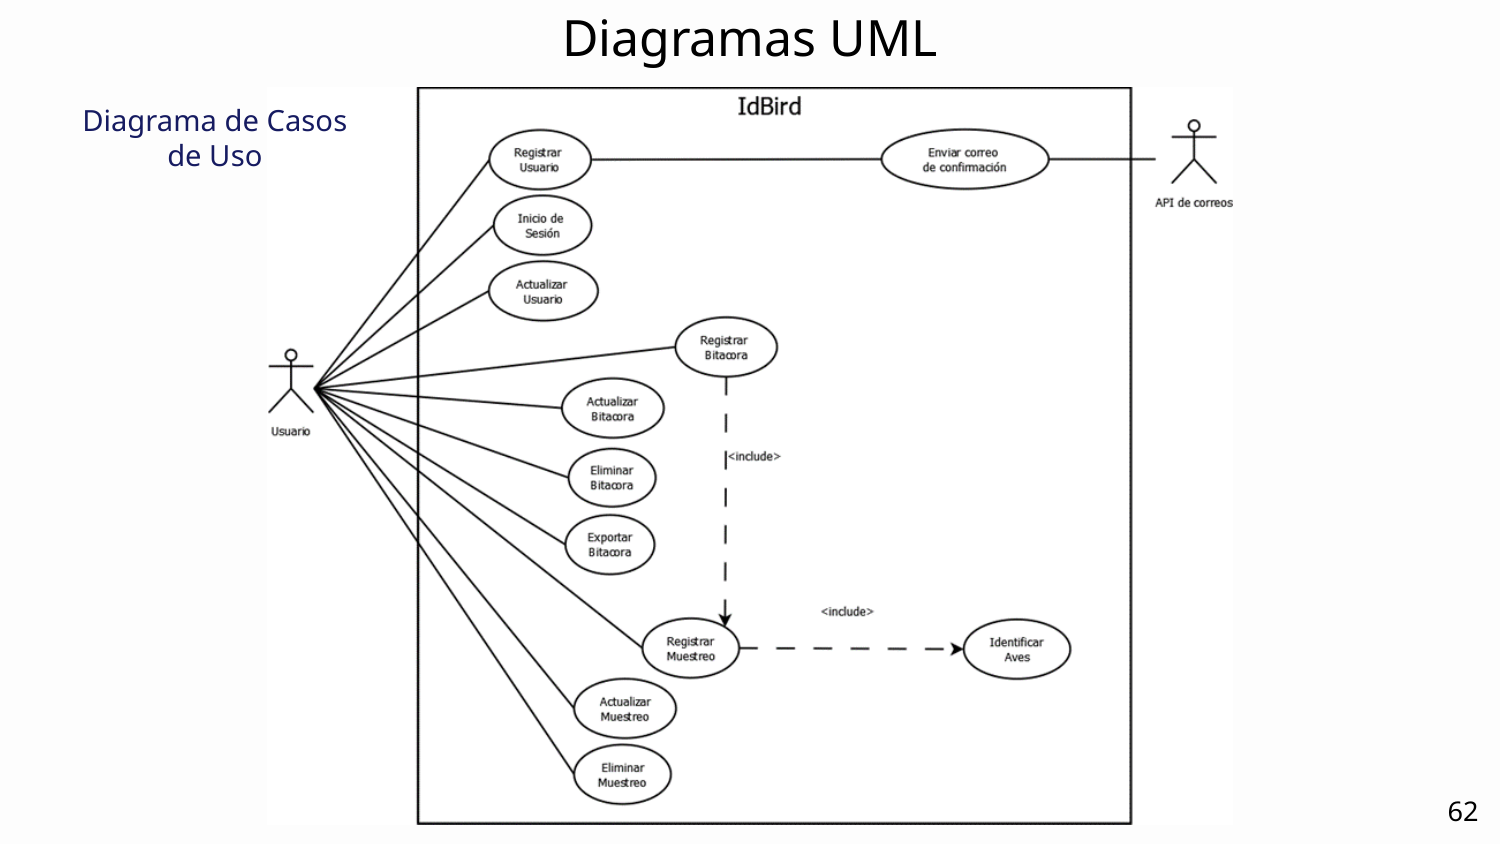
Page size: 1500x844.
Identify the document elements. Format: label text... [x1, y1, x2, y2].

slide_number 62 [1403, 779, 1494, 844]
picture [266, 87, 1233, 826]
text_box Diagrama de Casos de Uso [51, 87, 264, 188]
title Diagramas UML [74, 15, 1426, 57]
